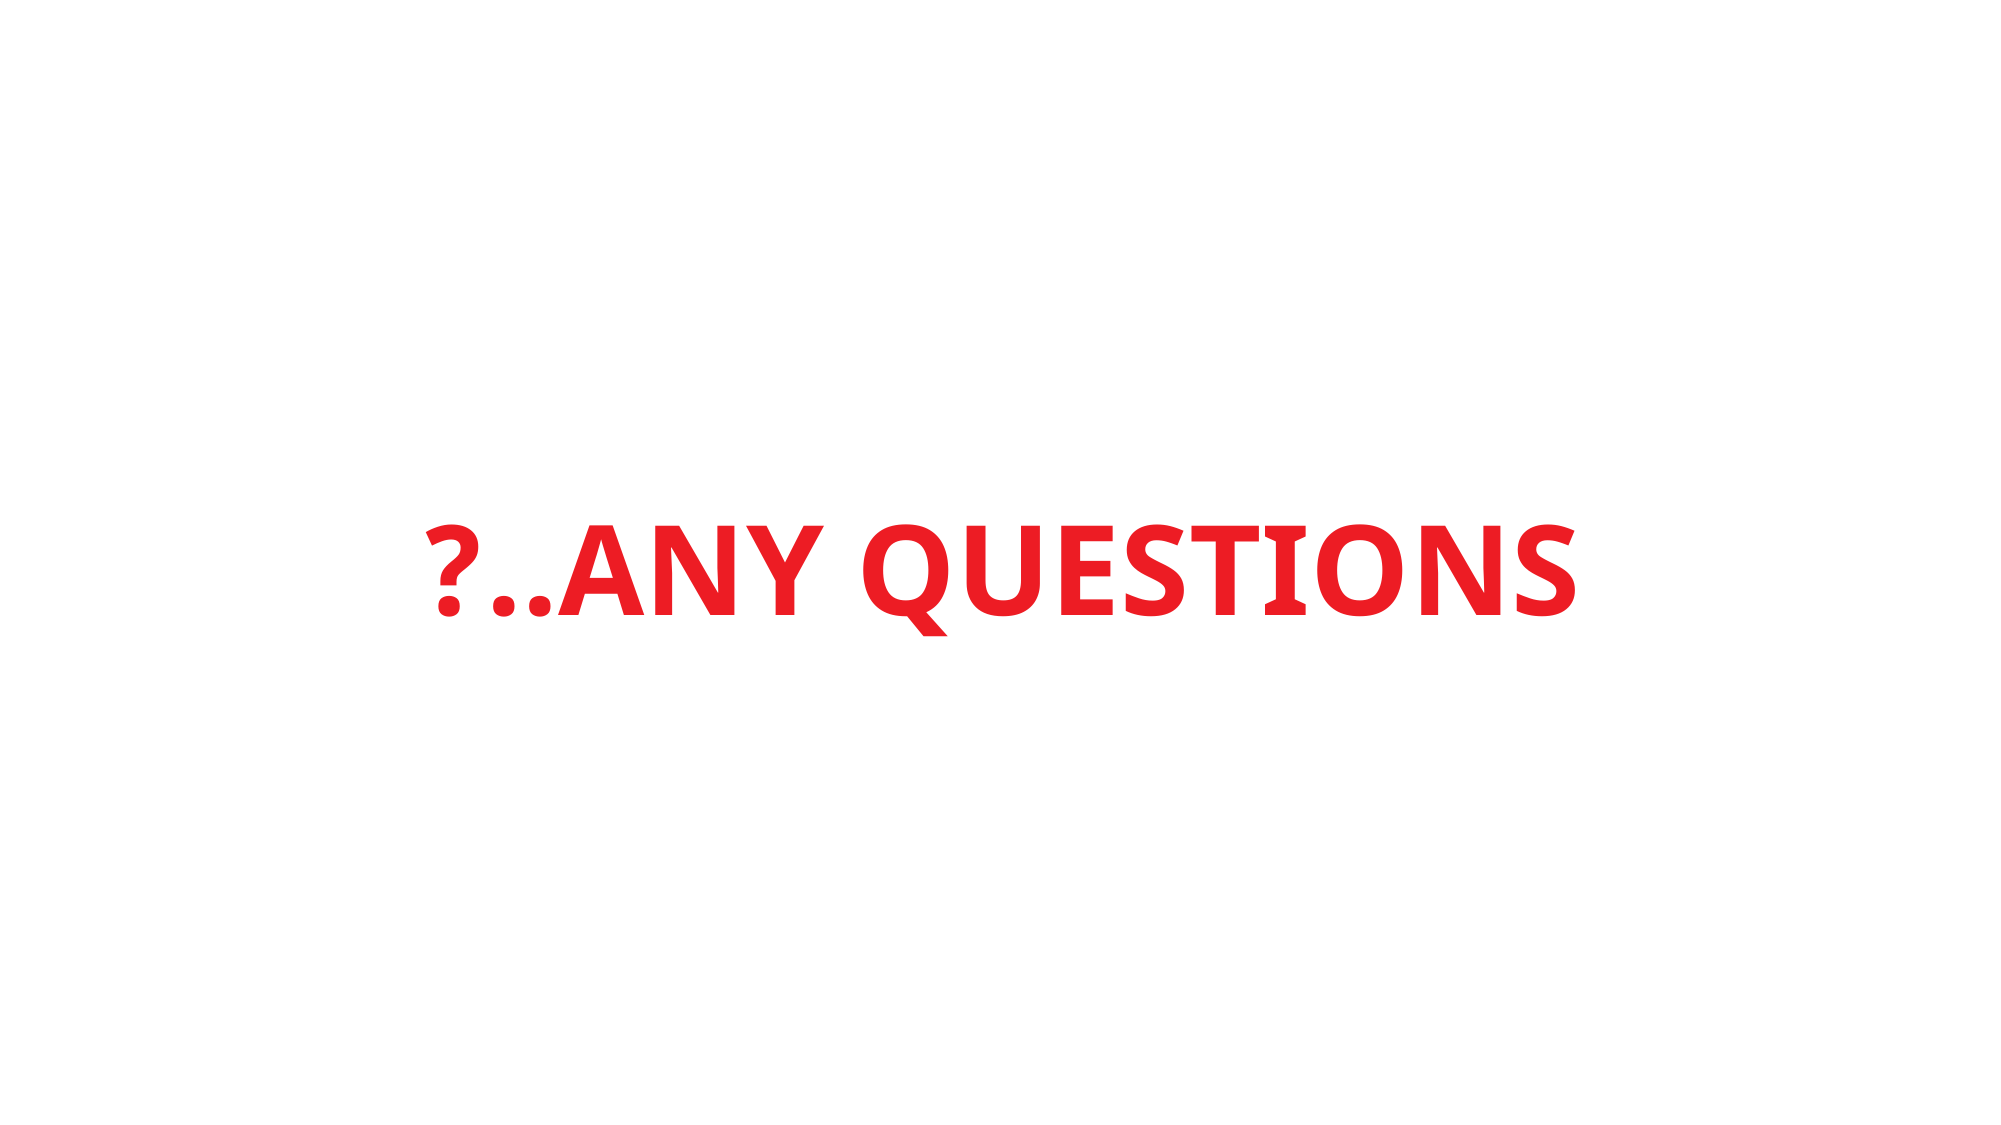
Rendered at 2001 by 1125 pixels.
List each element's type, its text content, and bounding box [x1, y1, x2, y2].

title ANY QUESTIONS..? [249, 184, 1750, 650]
